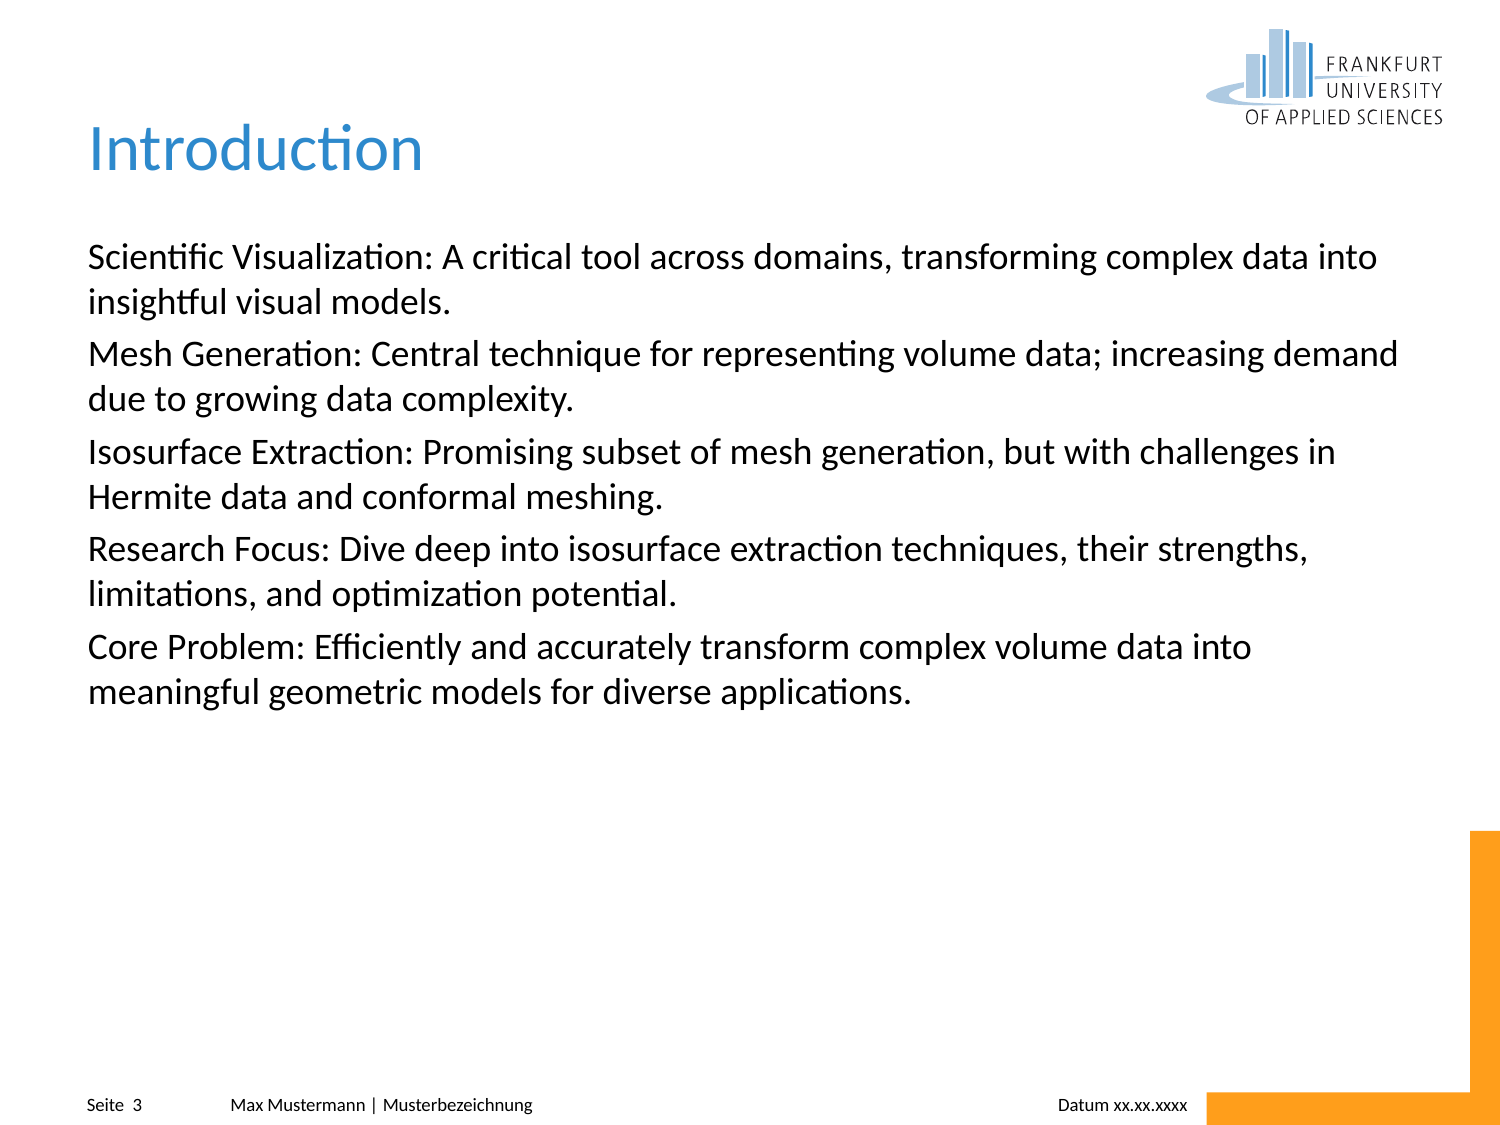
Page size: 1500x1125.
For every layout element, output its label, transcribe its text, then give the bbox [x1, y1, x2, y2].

footer Datum xx.xx.xxxx [891, 1089, 1187, 1116]
slide_number Seite 3 [86, 1092, 170, 1116]
title Introduction [88, 45, 1430, 185]
slide_number Max Mustermann | Musterbezeichnung [230, 1089, 821, 1116]
list Scientific Visualization: A critical tool across domains, transforming complex data into insightful visual models. Mesh Generation: Central technique for representing volume data; increasing demand due to growing data complexity. Isosurface Extraction: Promising subset of mesh generation, but with challenges in Hermite data and conformal meshing. Research Focus: Dive deep into isosurface extraction techniques, their strengths, limitations, and optimization potential. Core Problem: Efficiently and accurately transform complex volume data into meaningful geometric models for diverse applications. [87, 231, 1427, 941]
